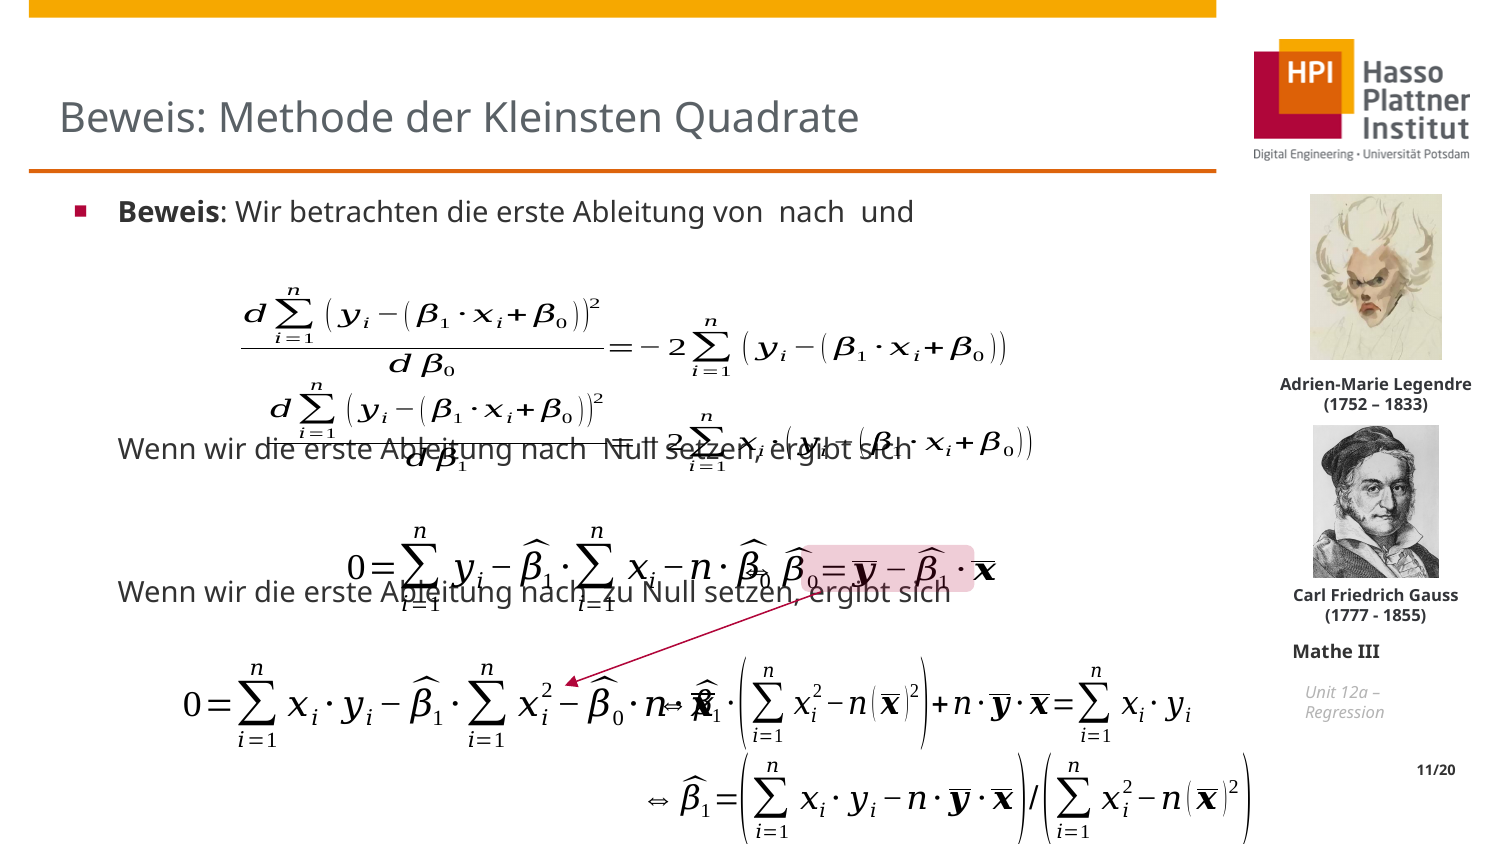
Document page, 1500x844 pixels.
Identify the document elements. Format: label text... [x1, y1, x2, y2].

picture [1309, 194, 1443, 360]
picture [1254, 39, 1470, 161]
text_box Carl Friedrich Gauss (1777 - 1855) [1251, 577, 1500, 633]
text_box Adrien-Marie Legendre (1752 – 1833) [1251, 366, 1500, 421]
picture [1312, 425, 1440, 578]
title Beweis: Methode der Kleinsten Quadrate [58, 17, 1187, 170]
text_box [564, 591, 822, 686]
text_box [798, 542, 977, 595]
